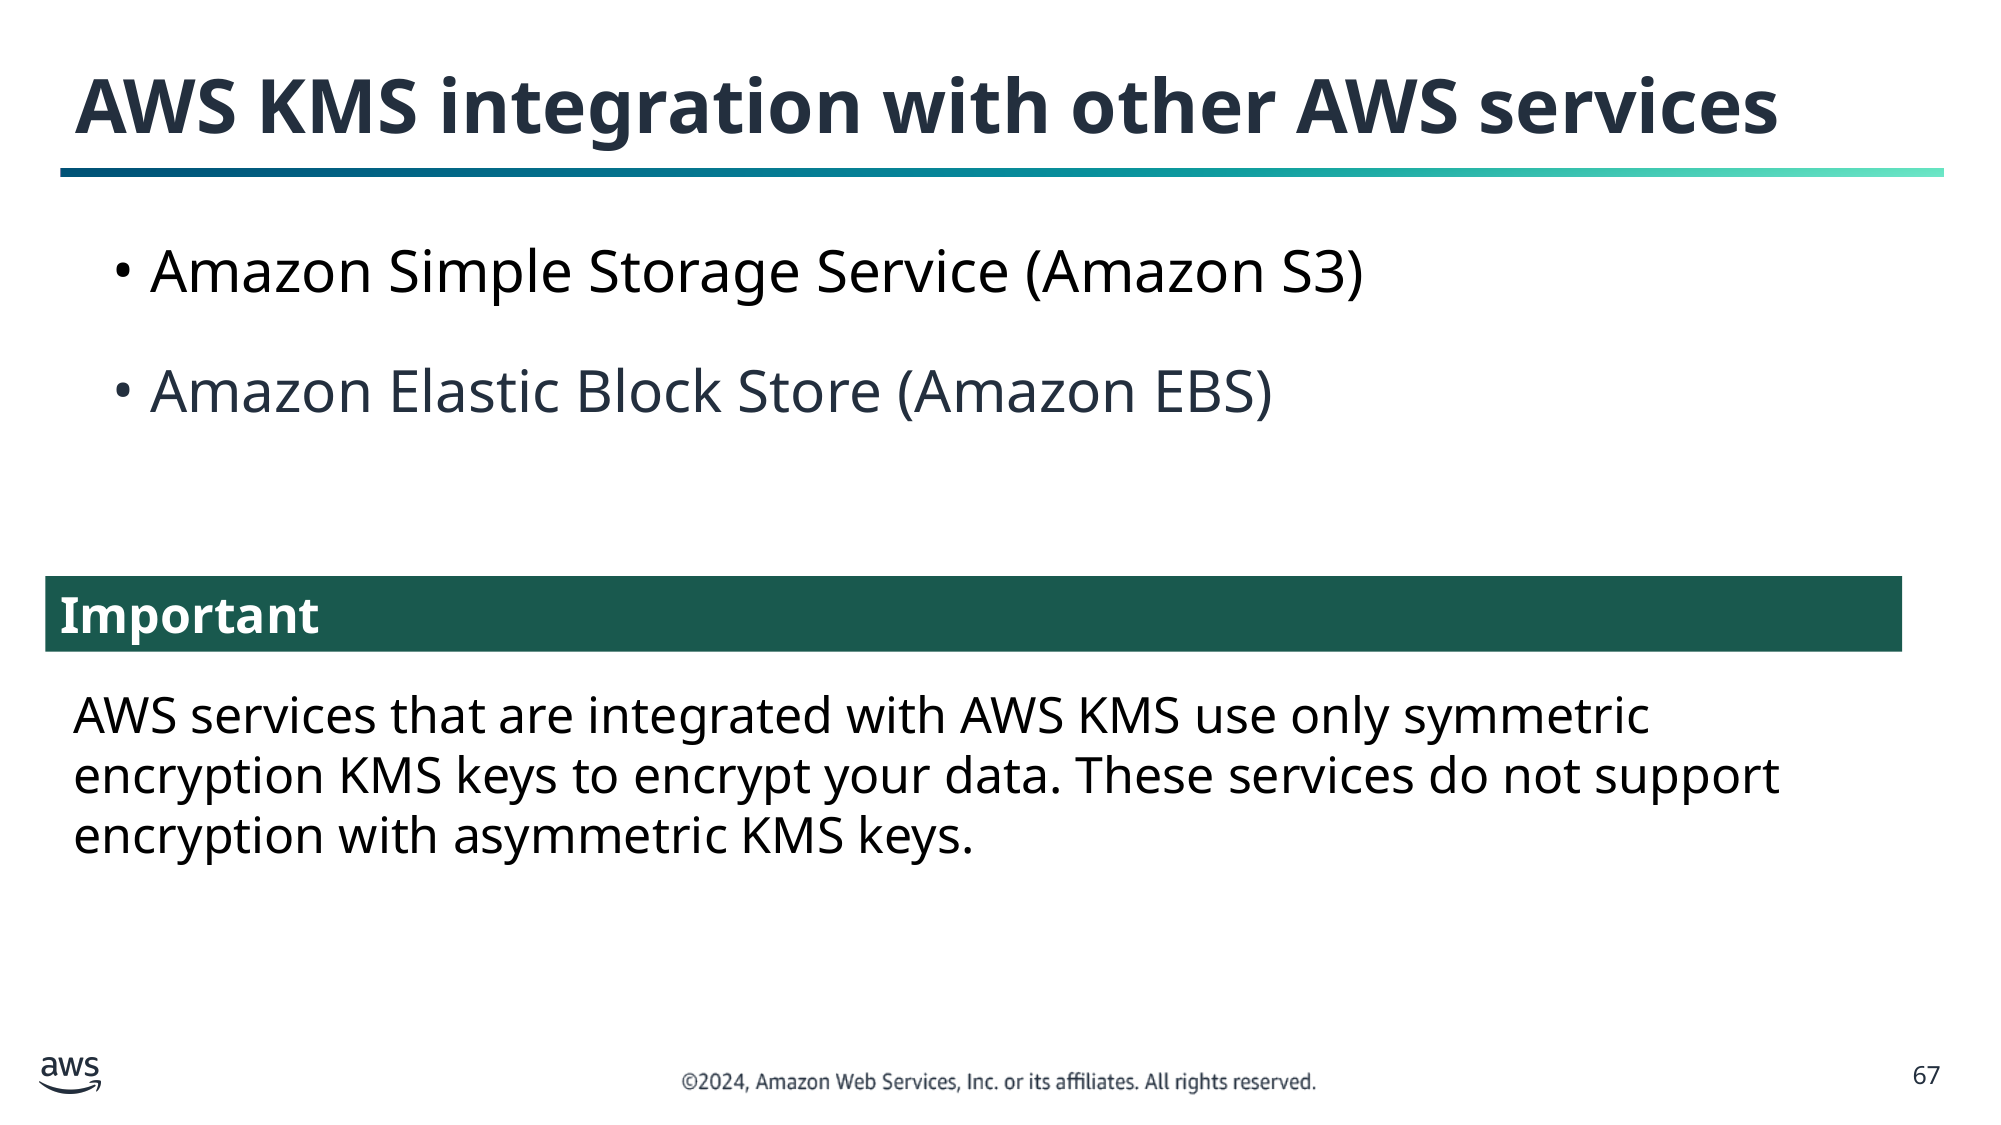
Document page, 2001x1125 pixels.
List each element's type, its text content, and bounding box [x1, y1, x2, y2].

list Amazon Simple Storage Service (Amazon S3) Amazon Elastic Block Store (Amazon EBS) [60, 226, 1941, 469]
slide_number ‹#› [1861, 1057, 1941, 1095]
text_box Important [45, 576, 1903, 652]
picture [682, 168, 1944, 177]
text_box AWS services that are integrated with AWS KMS use only symmetric encryption KMS keys to encrypt your data. These services do not support encryption with asymmetric KMS keys. [58, 676, 1891, 874]
picture [621, 1061, 1378, 1105]
title AWS KMS integration with other AWS services [60, 49, 1941, 170]
picture [39, 1057, 101, 1094]
